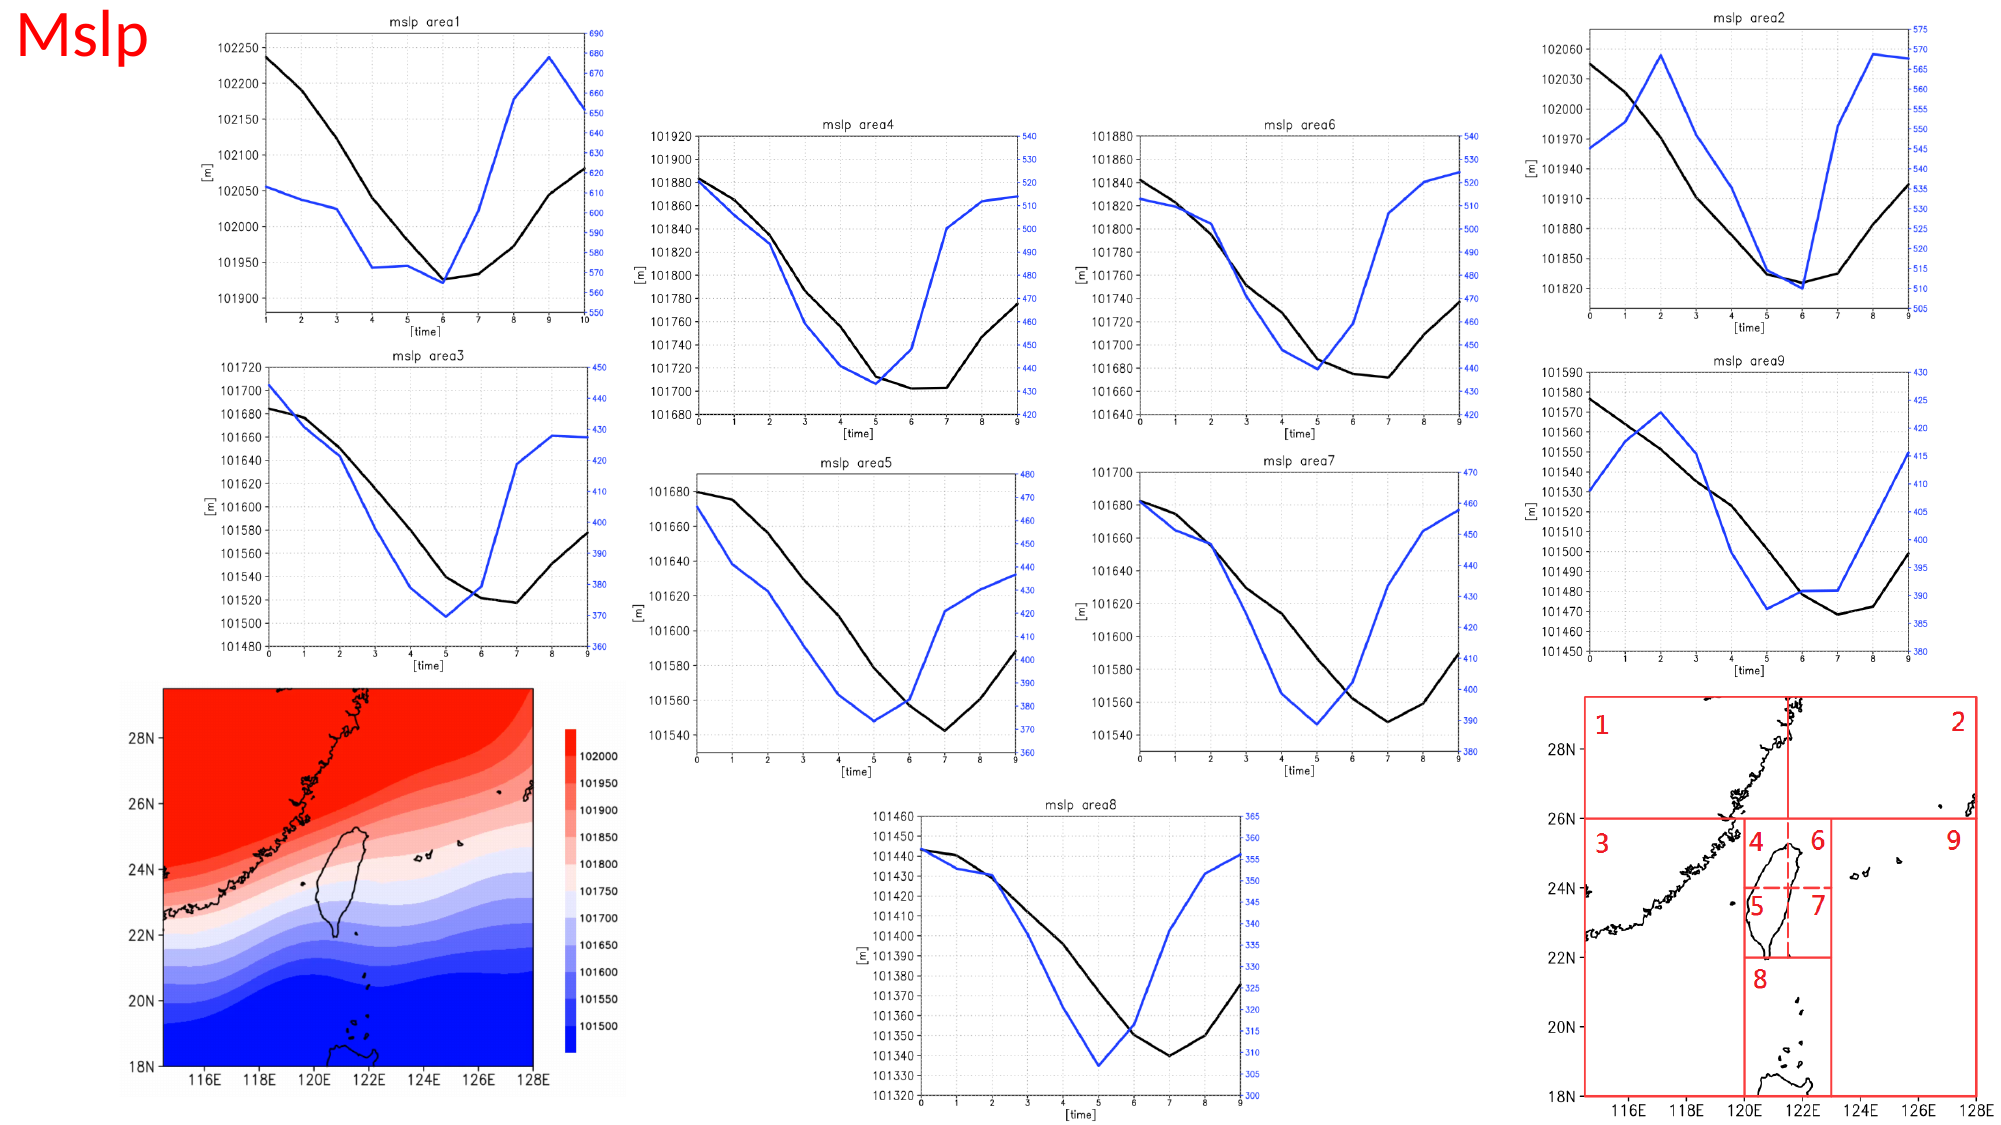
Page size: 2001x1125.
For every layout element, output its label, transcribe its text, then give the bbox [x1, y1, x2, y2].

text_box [118, 680, 627, 1098]
picture [1060, 106, 1499, 781]
picture [1532, 688, 2000, 1125]
picture [1510, 342, 1948, 681]
picture [1510, 0, 1948, 338]
picture [841, 786, 1280, 1125]
picture [186, 3, 1057, 783]
text_box Mslp [1, 0, 164, 157]
